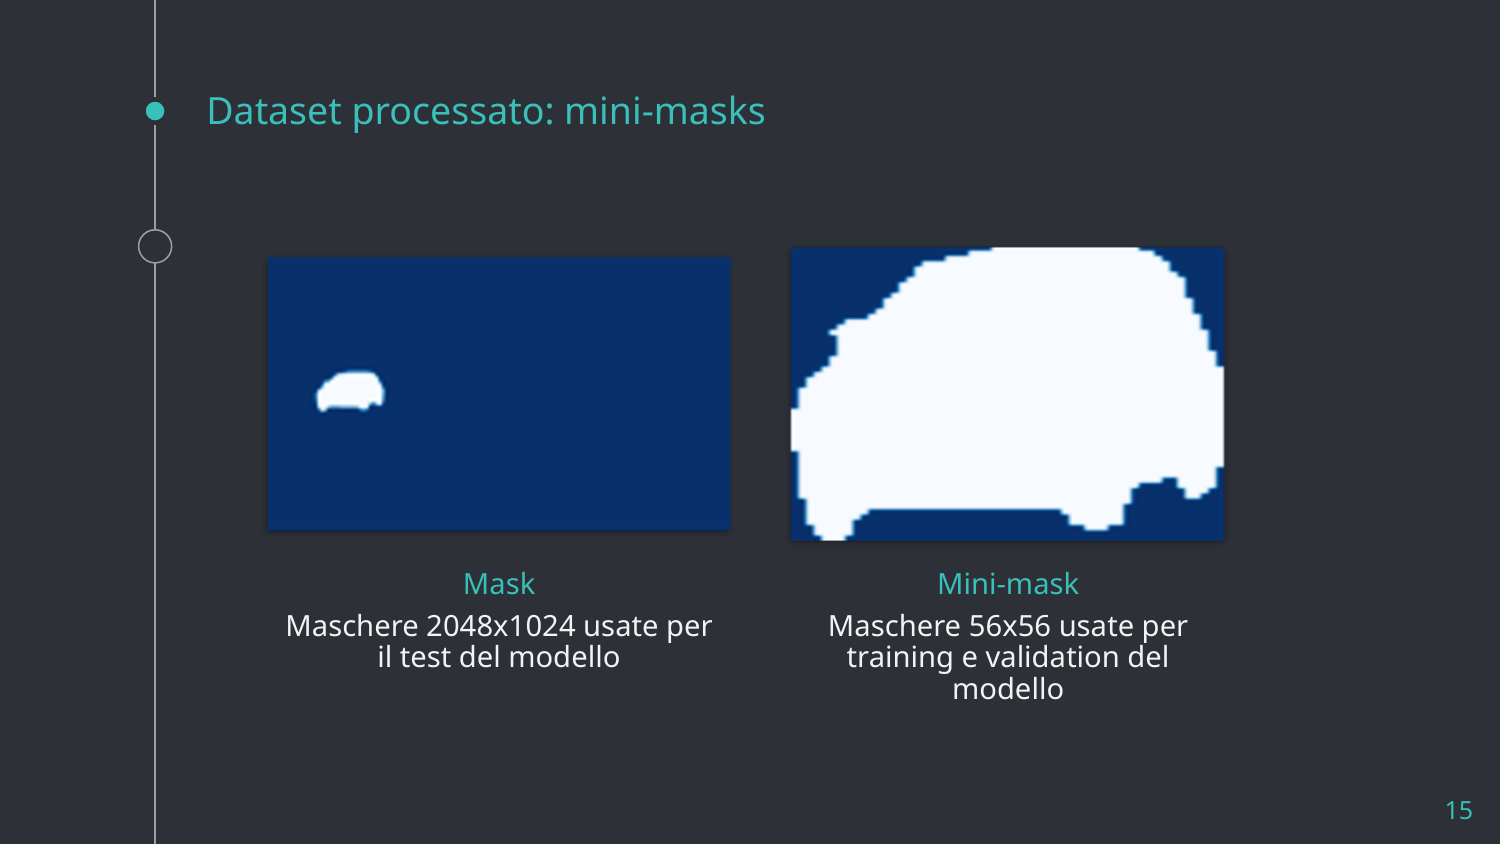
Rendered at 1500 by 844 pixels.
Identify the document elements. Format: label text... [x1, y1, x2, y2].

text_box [267, 222, 1240, 738]
title Dataset processato: mini-masks [191, 90, 1317, 147]
slide_number 15 [1398, 779, 1489, 832]
